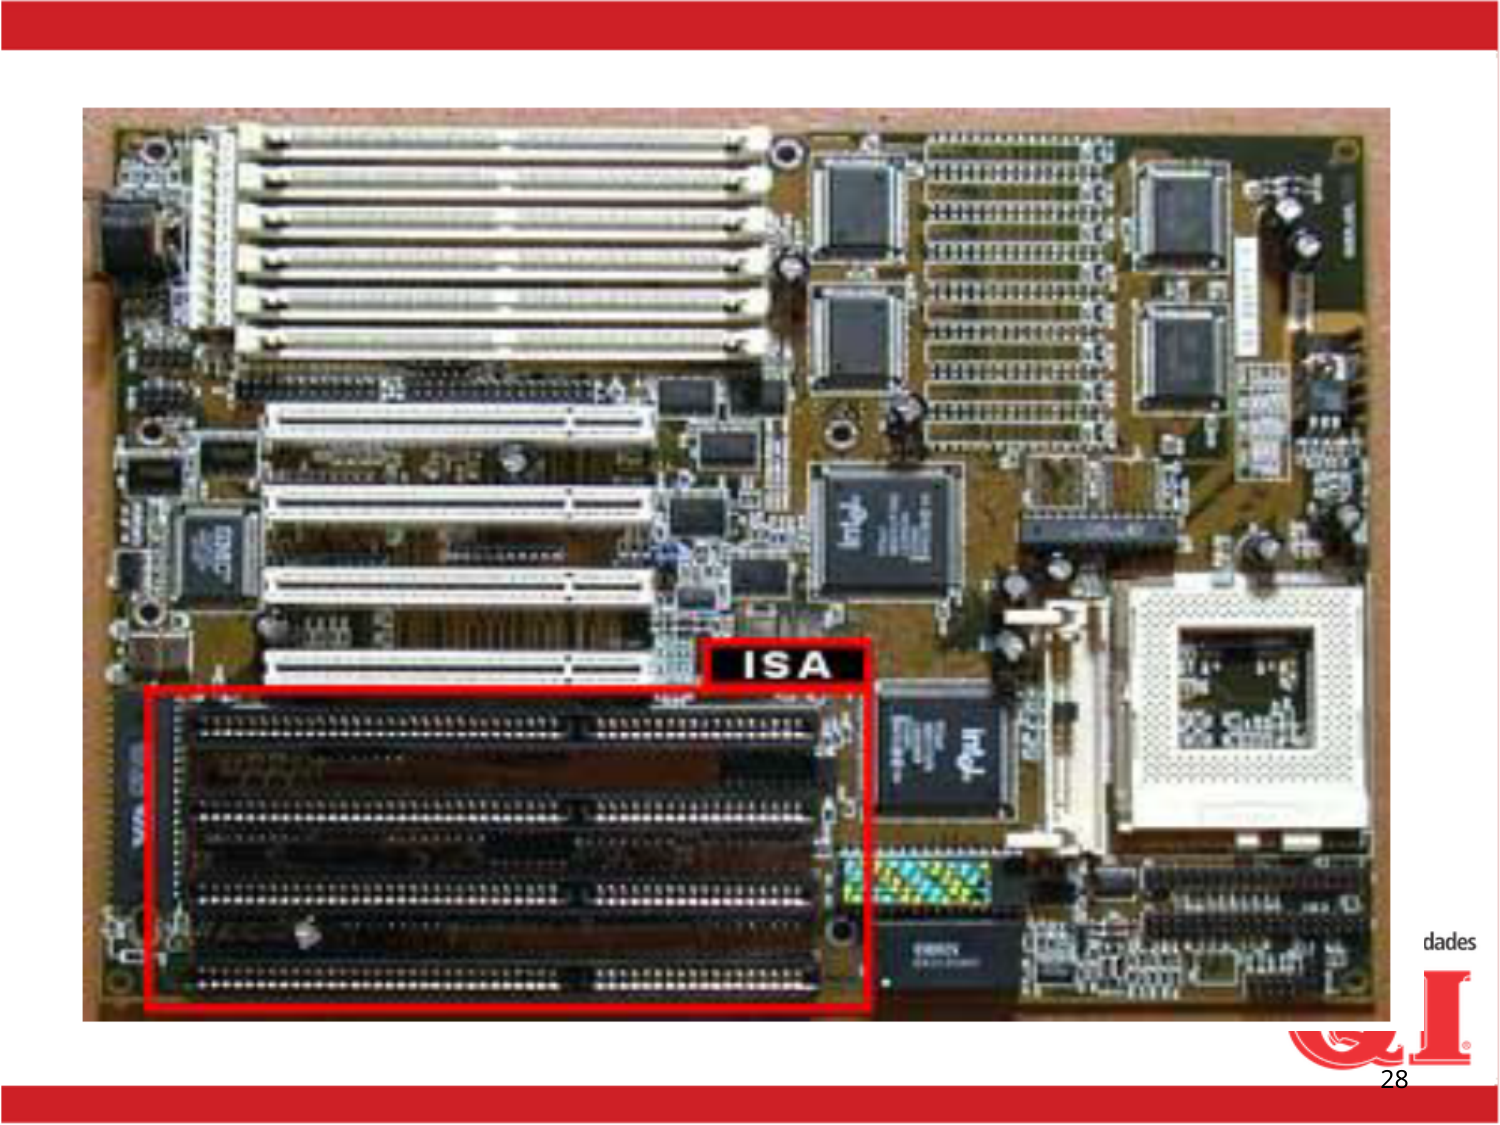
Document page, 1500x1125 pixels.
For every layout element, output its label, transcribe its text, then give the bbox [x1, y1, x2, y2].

slide_number ‹#› [1074, 1039, 1424, 1106]
picture [0, 0, 1500, 1125]
